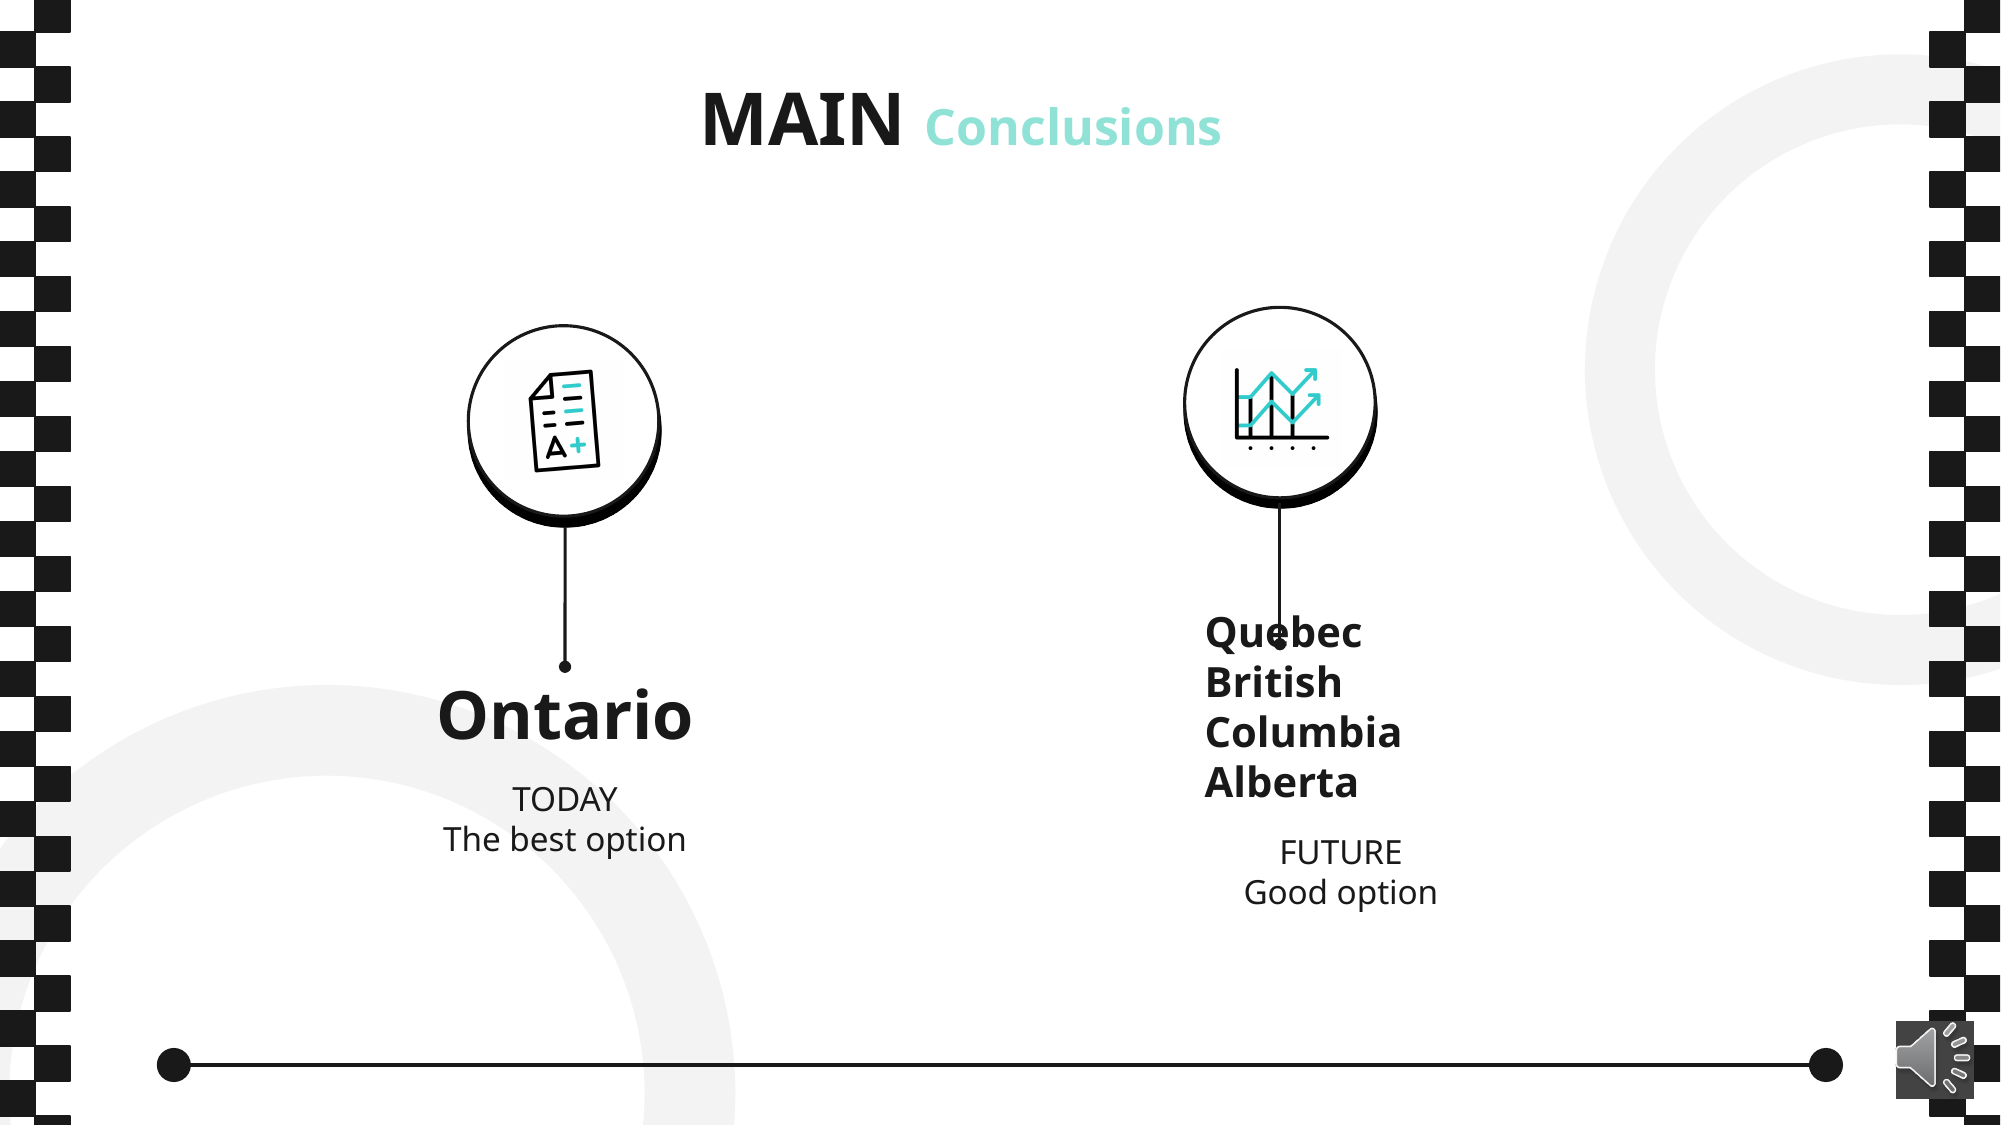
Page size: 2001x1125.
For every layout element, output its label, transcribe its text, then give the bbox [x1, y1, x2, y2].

text_box Ontario [377, 666, 753, 773]
text_box TODAY The best option [377, 812, 753, 919]
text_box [1184, 307, 1376, 499]
picture [1894, 1019, 1976, 1101]
text_box FUTURE Good option [1153, 865, 1529, 972]
title MAIN Conclusions [128, 52, 1813, 178]
text_box Quebec British Columbia Alberta [1184, 719, 1560, 826]
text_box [468, 325, 660, 517]
